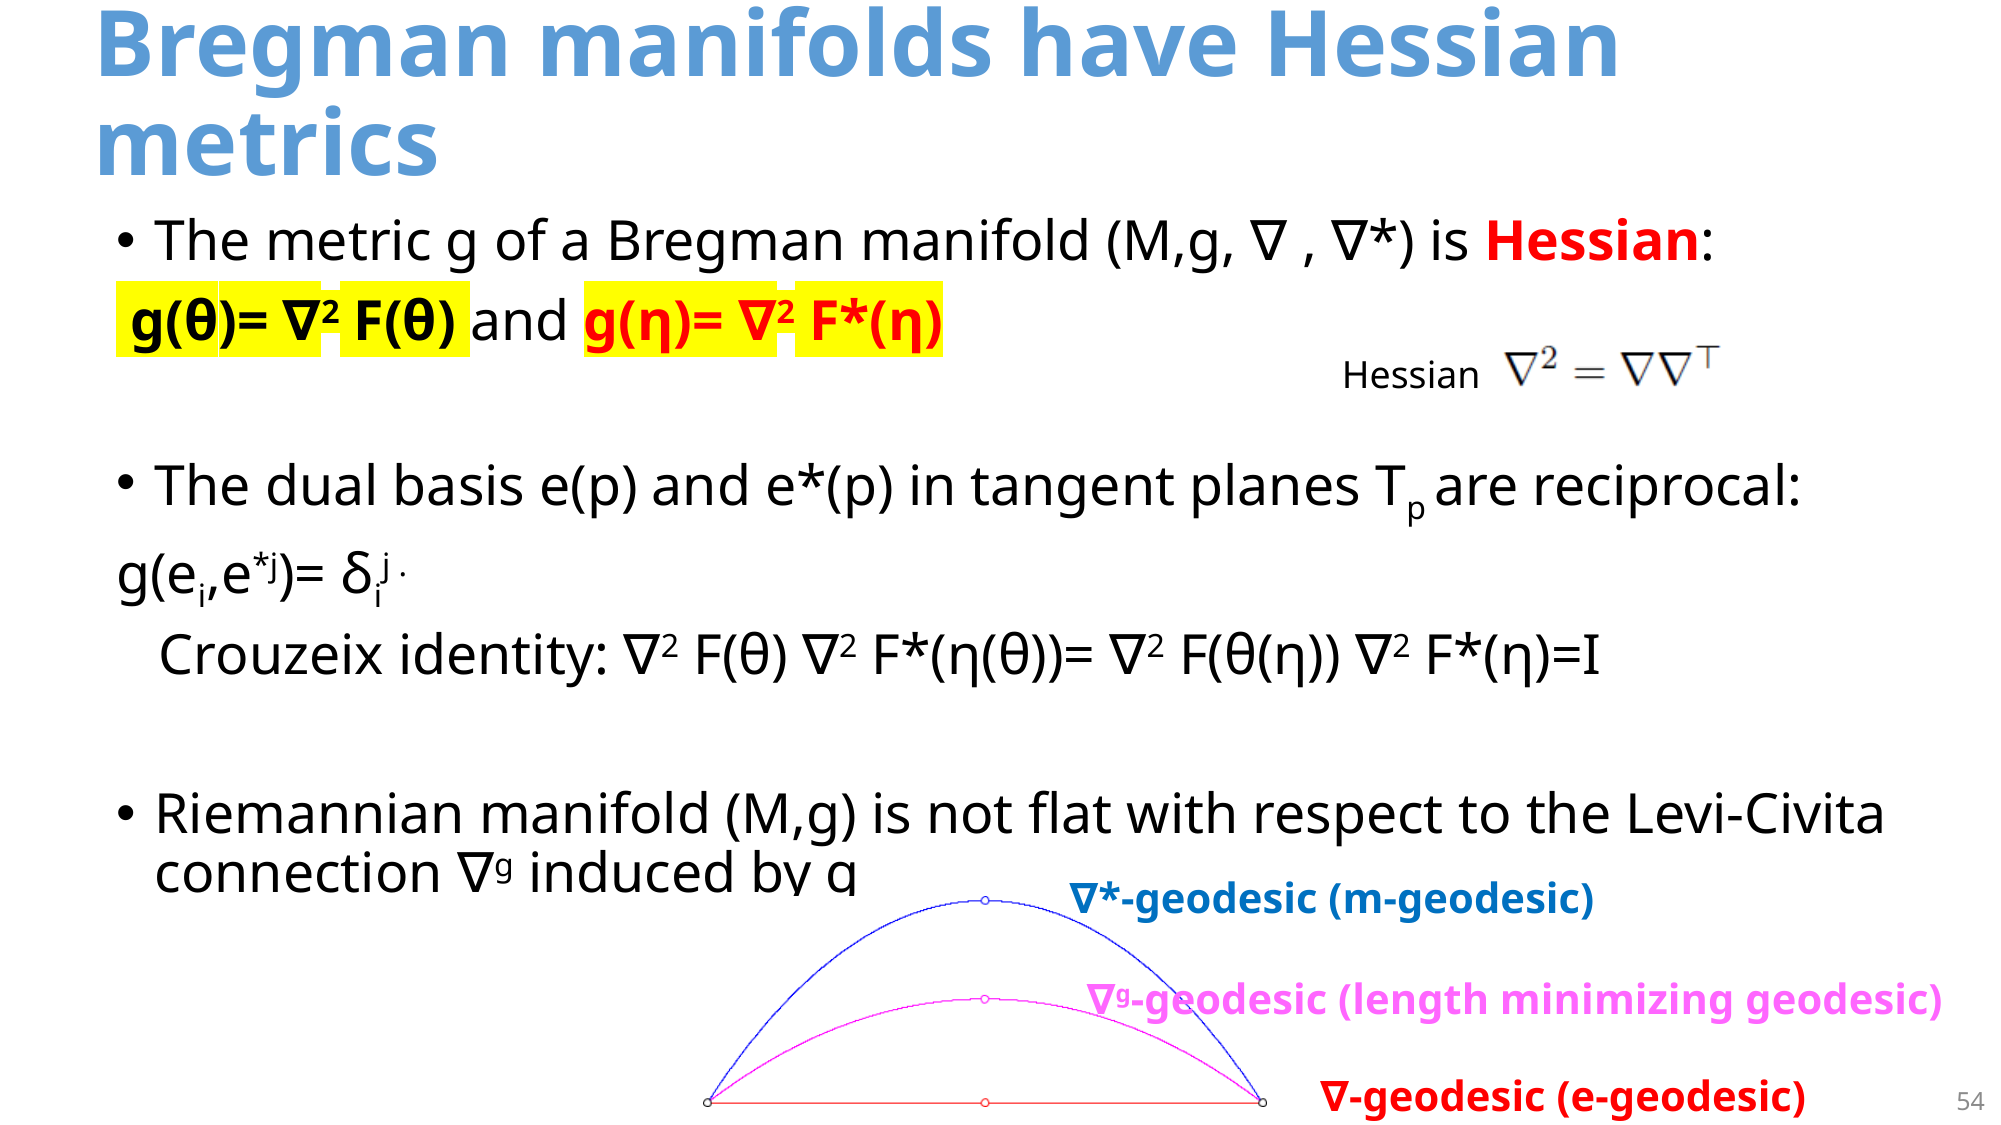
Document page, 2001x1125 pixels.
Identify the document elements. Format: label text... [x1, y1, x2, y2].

slide_number 54 [1848, 1072, 2000, 1125]
text_box ∇*-geodesic (m-geodesic) [1054, 864, 1755, 930]
list The metric g of a Bregman manifold (M,g, ∇ , ∇*) is Hessian: g(θ)= ∇2 F(θ) and g(η)= ∇2 F*(η) The dual basis e(p) and e*(p) in tangent planes Tp are reciprocal: g(ei,e*j)= δij . Crouzeix identity: ∇2 F(θ) ∇2 F*(η(θ))= ∇2 F(θ(η)) ∇2 F*(η)=I Riemannian manifold (M,g) is not flat with respect to the Levi-Civita connection ∇g induced by g [101, 205, 1971, 920]
title Bregman manifolds have Hessian metrics [78, 0, 1804, 205]
text_box ∇-geodesic (e-geodesic) [1305, 1062, 2000, 1125]
picture [1495, 335, 1732, 407]
text_box Hessian [1327, 343, 1495, 404]
text_box ∇g-geodesic (length minimizing geodesic) [1267, 965, 2000, 1031]
picture [703, 896, 1267, 1107]
